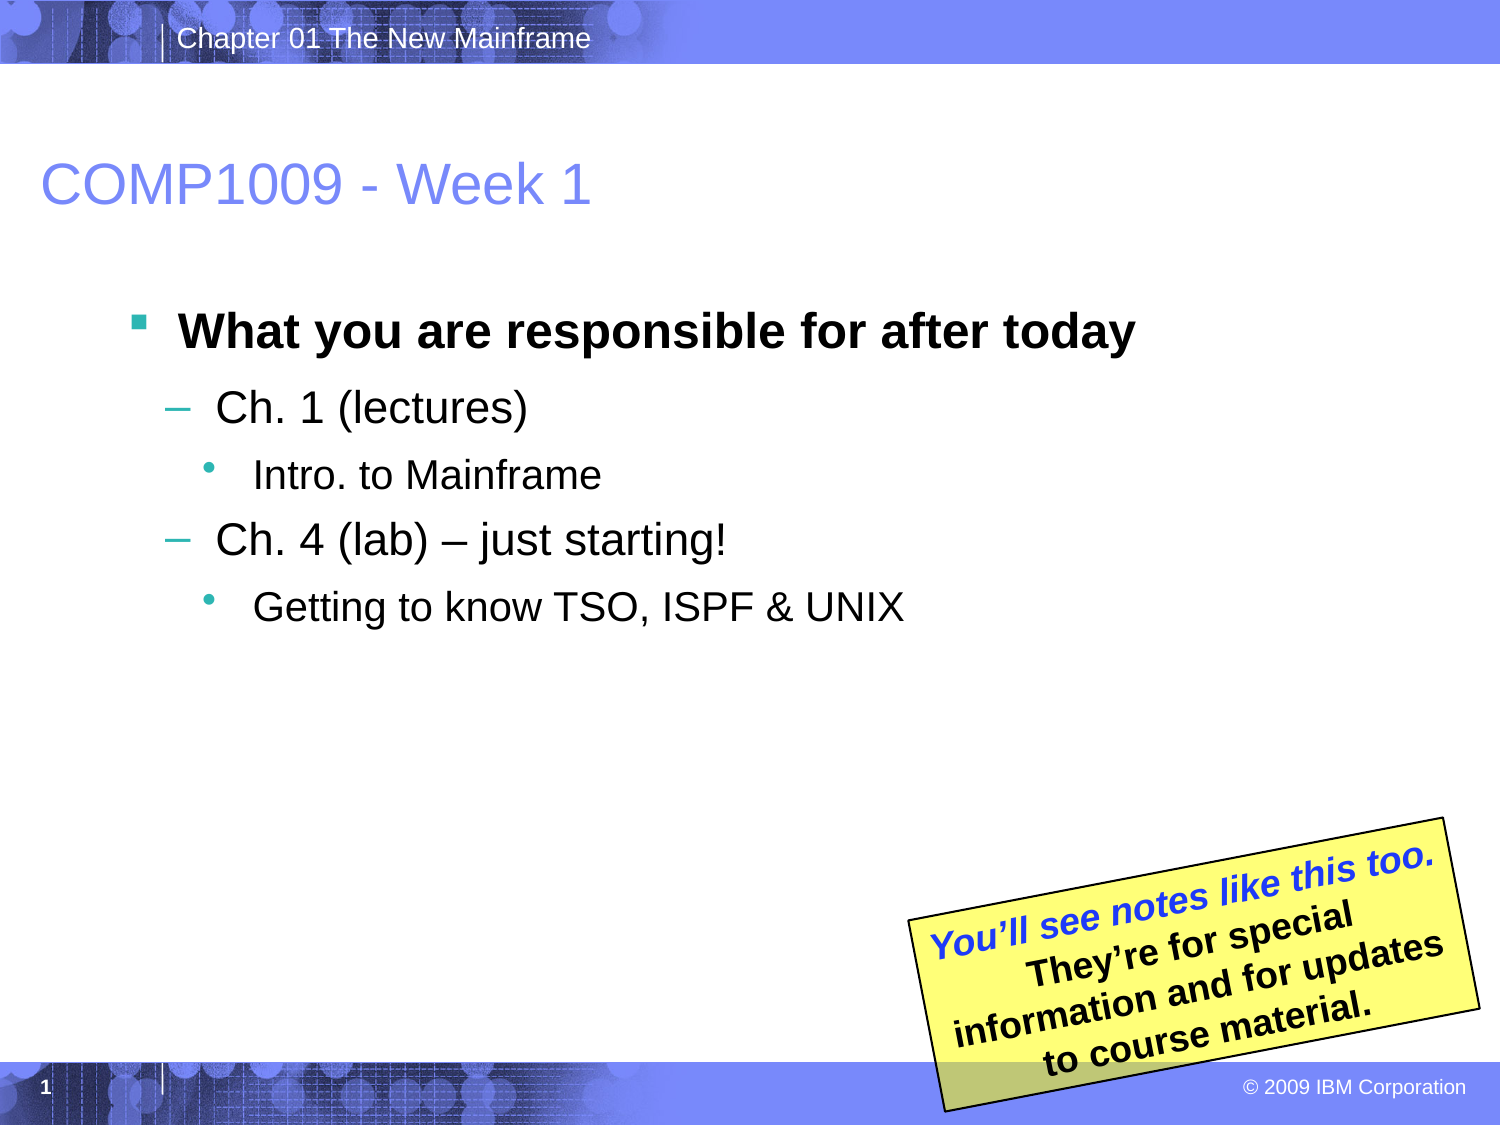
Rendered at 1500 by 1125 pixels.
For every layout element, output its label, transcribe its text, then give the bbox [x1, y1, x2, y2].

list What you are responsible for after today Ch. 1 (lectures) Intro. to Mainframe Ch. 4 (lab) – just starting! Getting to know TSO, ISPF & UNIX [112, 291, 1388, 932]
text_box You’ll see notes like this too. They’re for special information and for updates to course material. [908, 817, 1480, 1112]
picture [0, 1063, 1500, 1125]
slide_number 1 [25, 1066, 191, 1120]
picture [1, 1, 1500, 63]
title COMP1009 - Week 1 [25, 142, 1378, 225]
